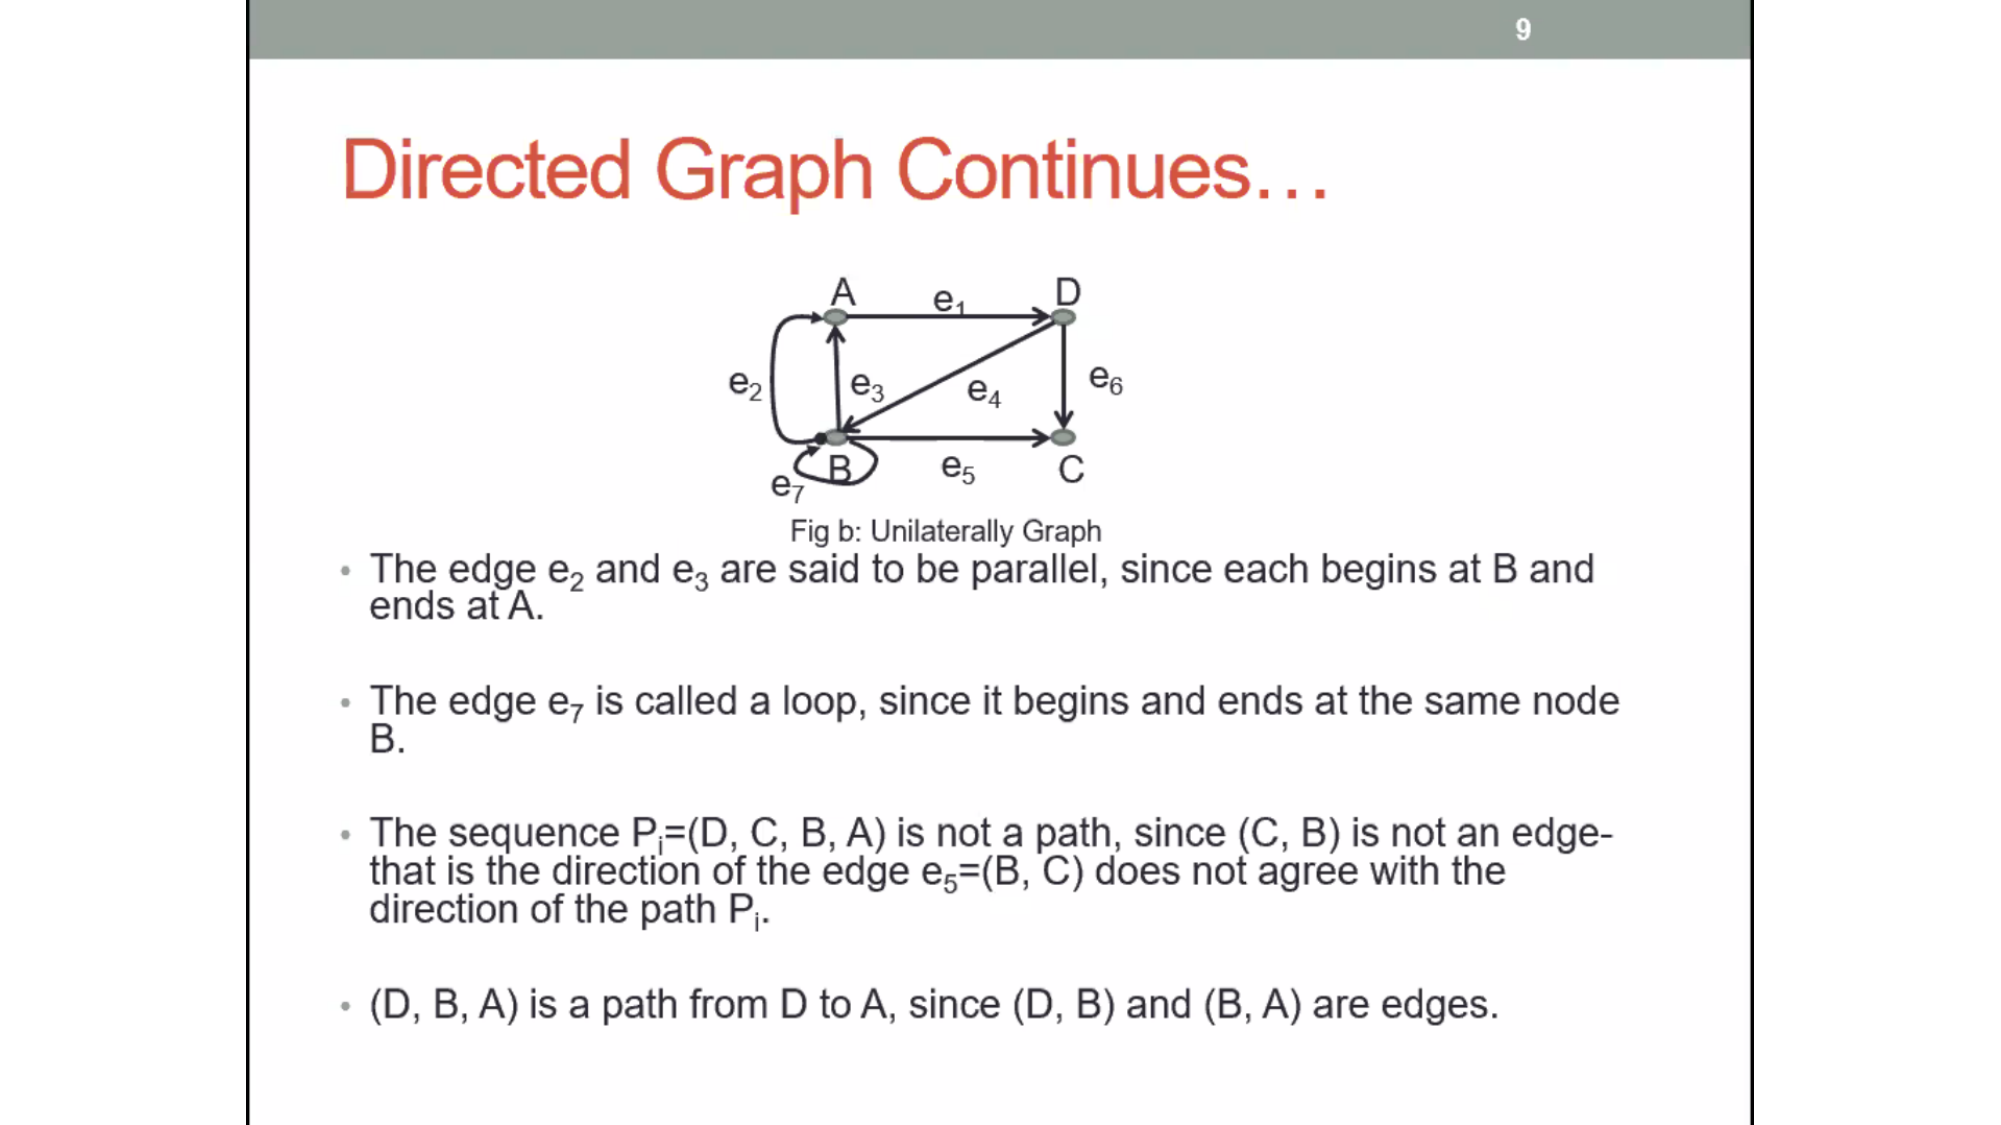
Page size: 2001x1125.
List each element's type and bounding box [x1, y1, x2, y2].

picture [246, 0, 1754, 1125]
